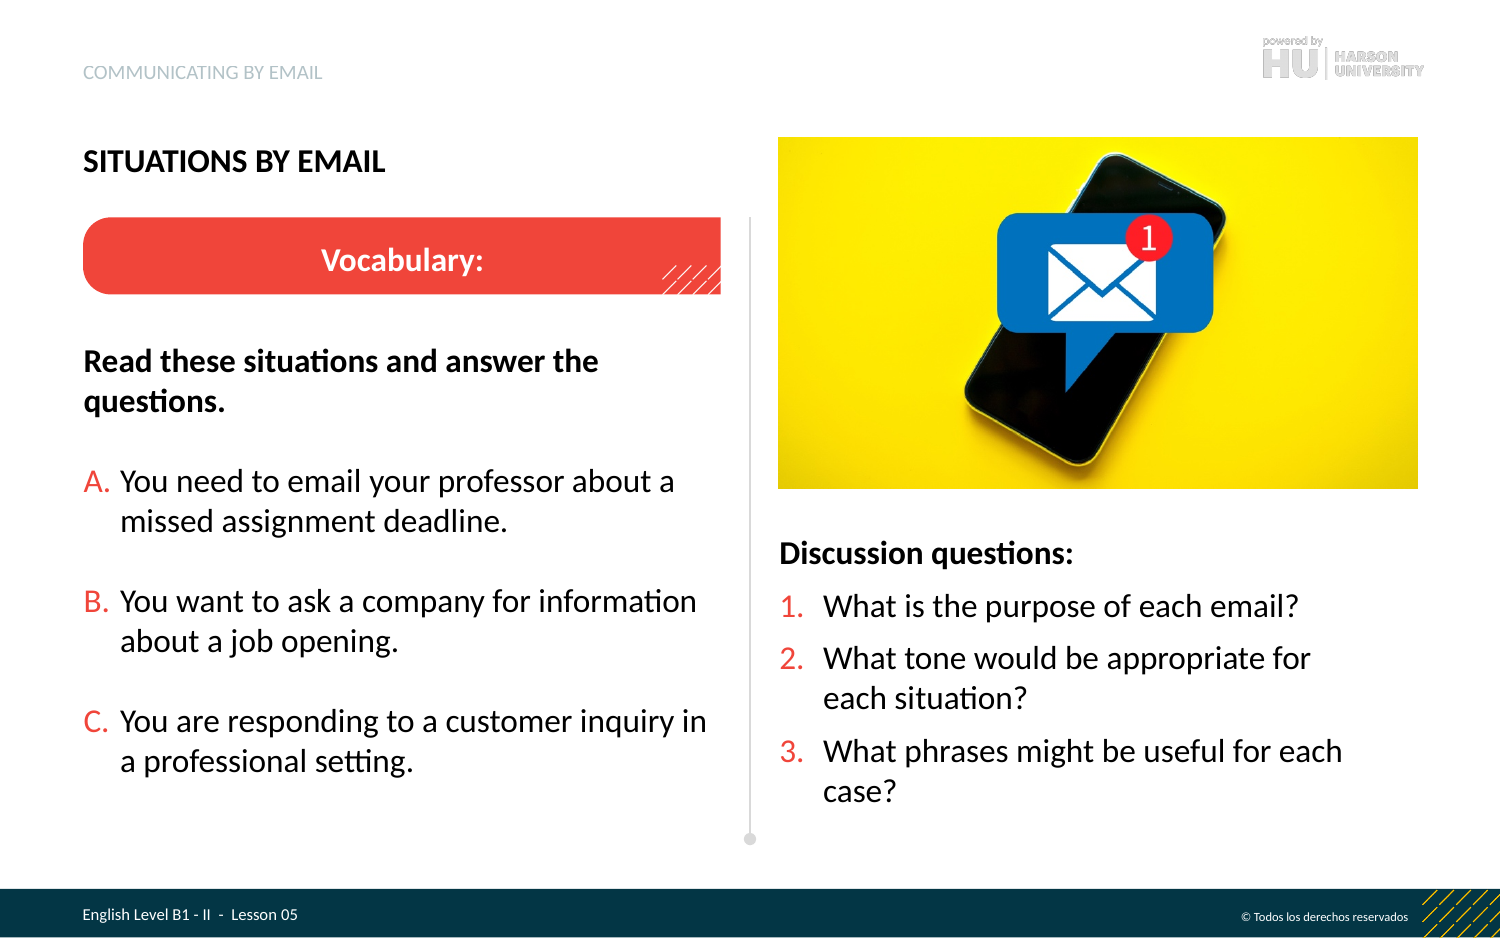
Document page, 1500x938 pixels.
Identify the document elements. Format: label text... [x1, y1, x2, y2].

text_box COMMUNICATING BY EMAIL [83, 61, 629, 85]
picture [1263, 36, 1424, 80]
text_box Discussion questions: What is the purpose of each email? What tone would be appropriate for each situation? What phrases might be useful for each case? [779, 531, 1374, 809]
text_box Vocabulary: [185, 231, 621, 286]
text_box [80, 215, 723, 297]
text_box Read these situations and answer the questions. You need to email your professor about a missed assignment deadline. You want to ask a company for information about a job opening. You are responding to a customer inquiry in a professional setting. [83, 339, 721, 819]
text_box SITUATIONS BY EMAIL [83, 139, 721, 180]
picture [662, 264, 722, 295]
picture [777, 136, 1418, 490]
